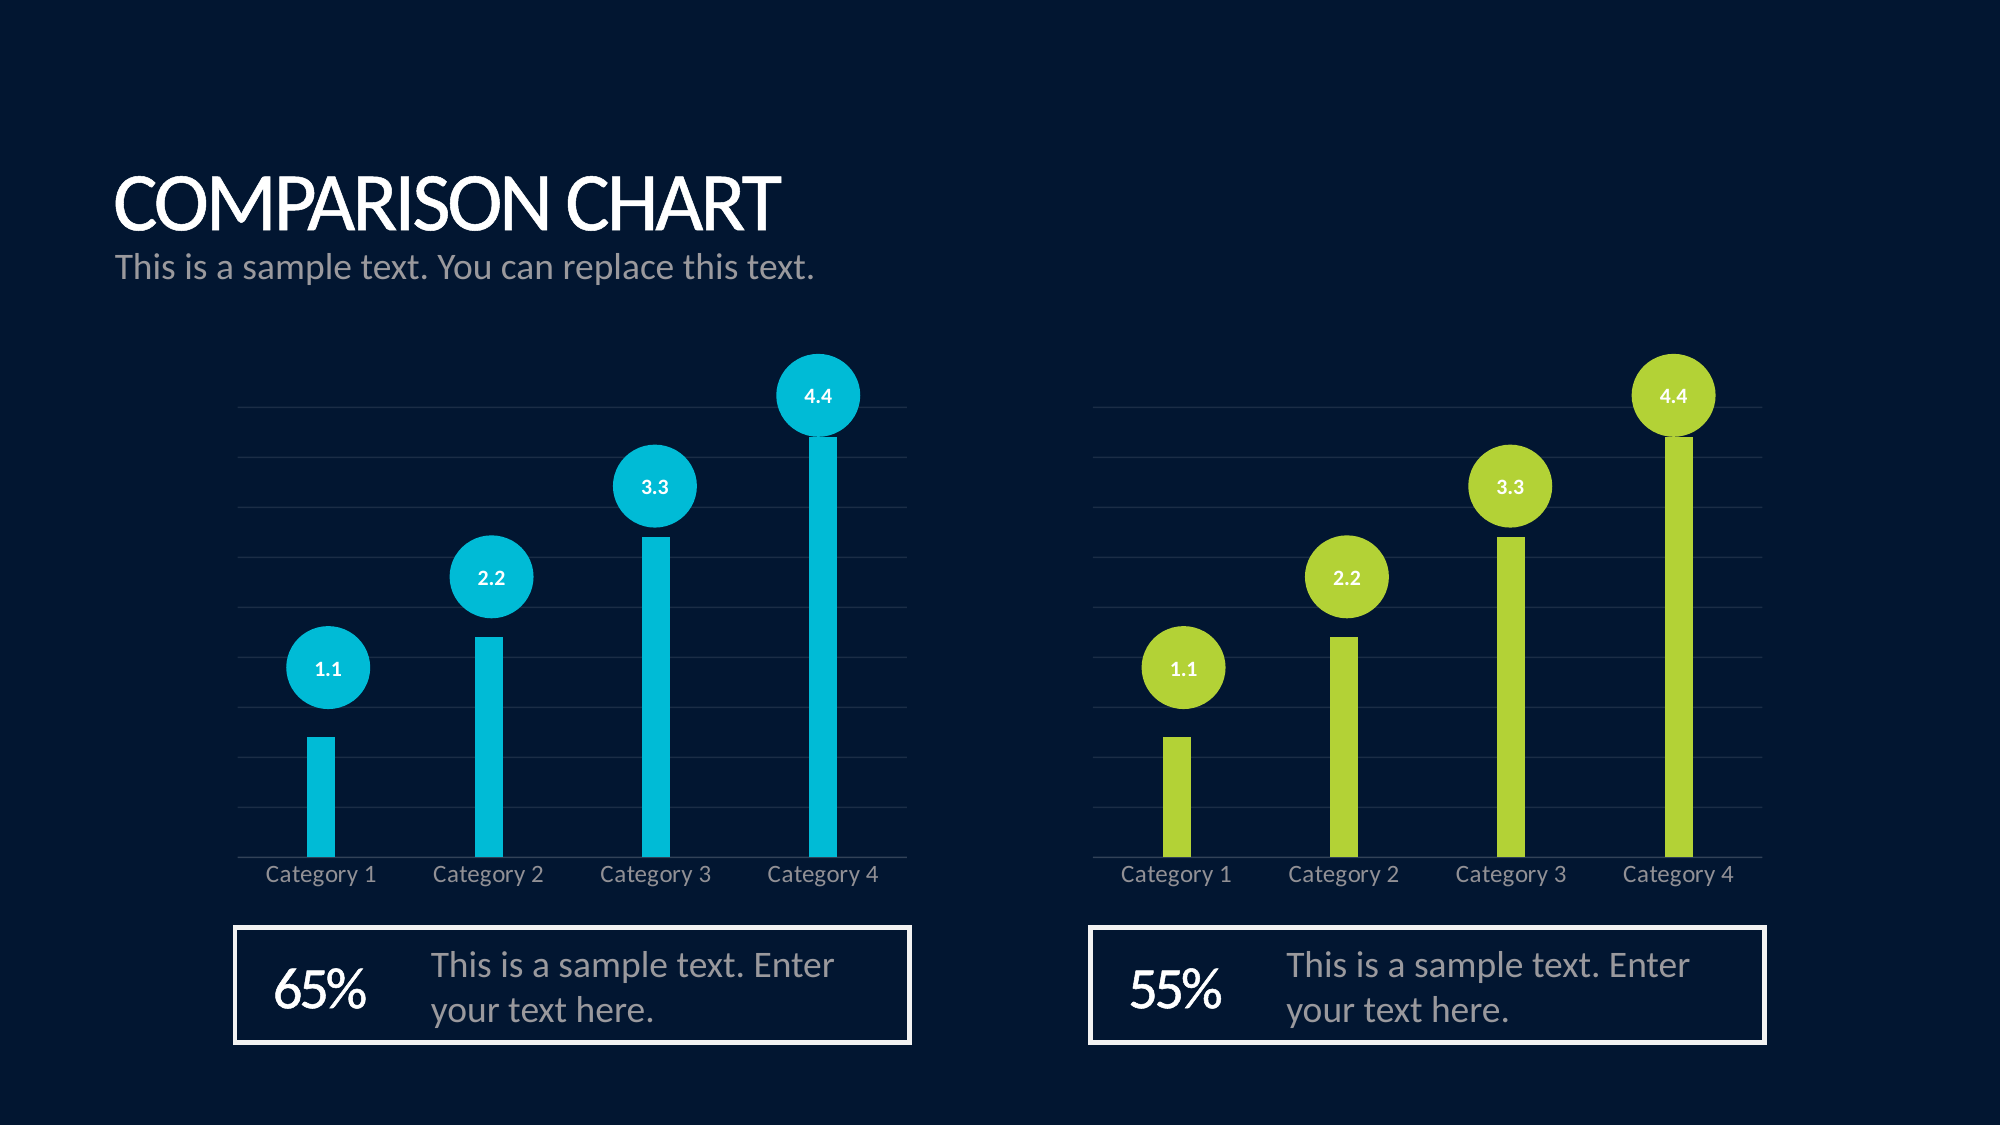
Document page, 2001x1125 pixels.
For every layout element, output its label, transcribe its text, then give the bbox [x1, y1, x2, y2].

text_box This is a sample text. You can replace this text. [100, 234, 840, 295]
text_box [235, 927, 910, 1043]
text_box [1078, 353, 1777, 899]
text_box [223, 353, 921, 899]
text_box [1090, 927, 1765, 1043]
text_box Comparison Chart [98, 139, 798, 255]
